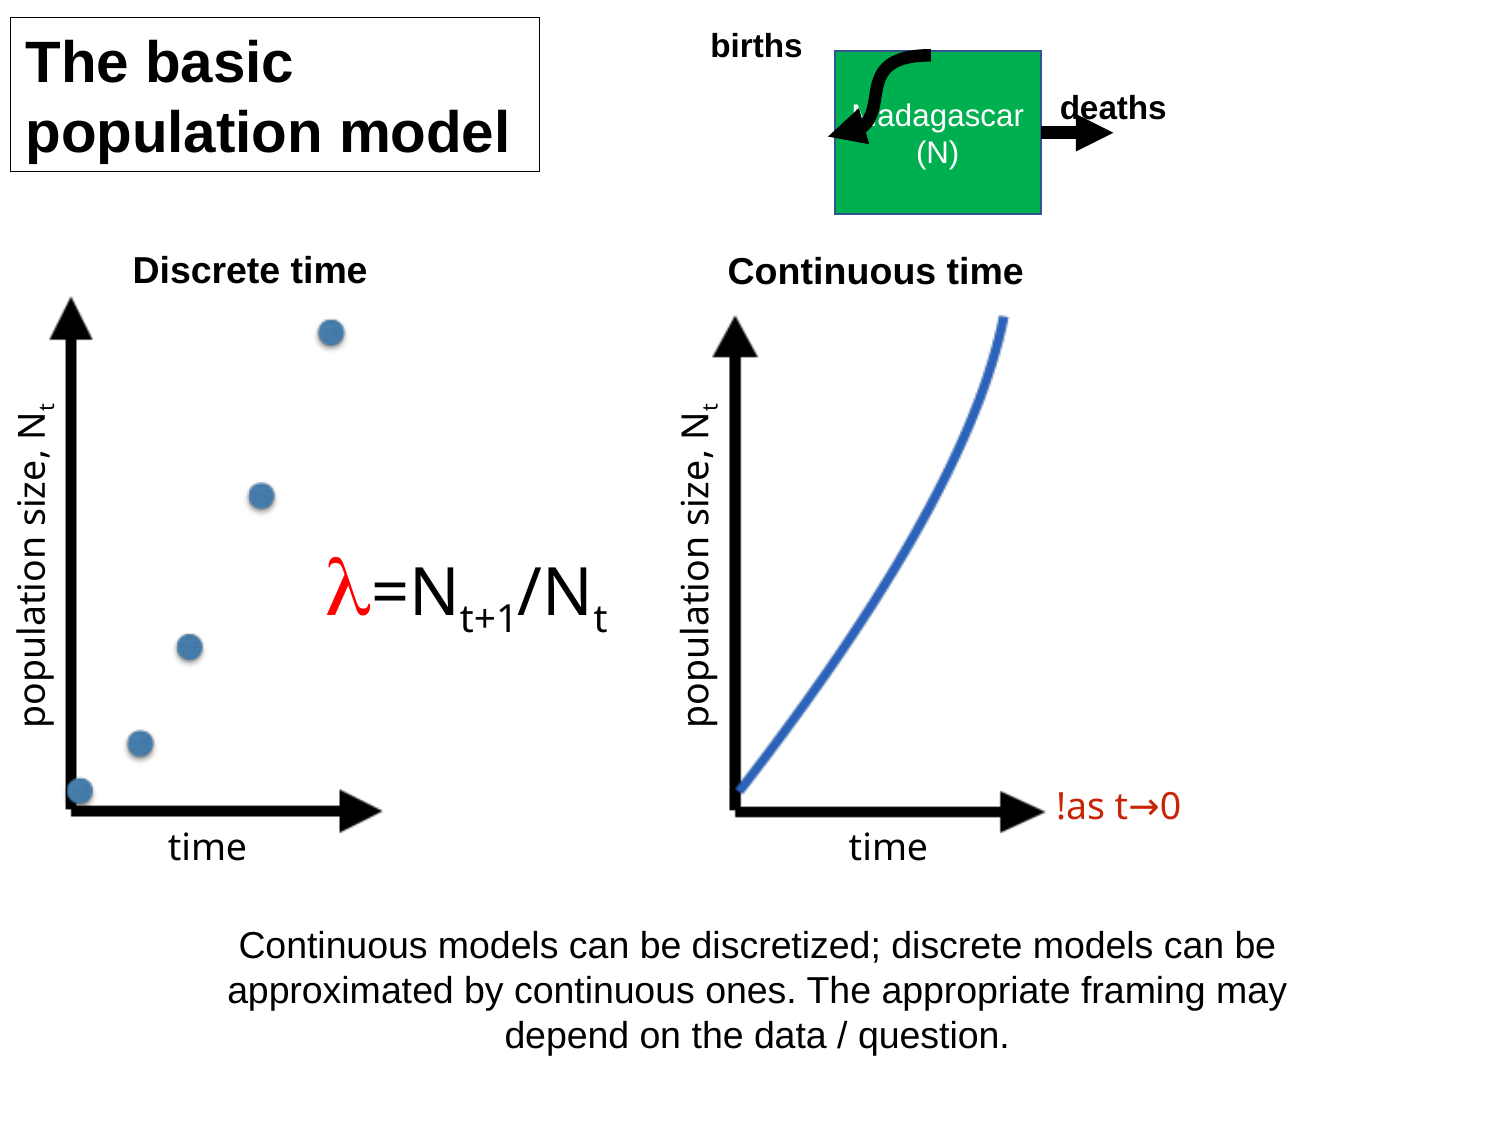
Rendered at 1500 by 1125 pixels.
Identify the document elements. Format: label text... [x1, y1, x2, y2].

text_box population size, Nt [0, 389, 47, 744]
picture [711, 314, 1048, 835]
text_box Continuous time [712, 239, 1039, 300]
text_box Discrete time [117, 238, 383, 295]
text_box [693, 17, 1184, 214]
text_box population size, Nt [663, 389, 711, 744]
text_box time [834, 835, 943, 876]
picture [47, 295, 385, 835]
text_box time [153, 835, 263, 876]
text_box The basic population model [10, 17, 540, 172]
text_box =Nt+1/Nt [385, 524, 663, 648]
text_box Continuous models can be discretized; discrete models can be approximated by continuous ones. The appropriate framing may depend on the data / question. [161, 913, 1354, 1063]
text_box !as t→0 [1048, 774, 1196, 835]
